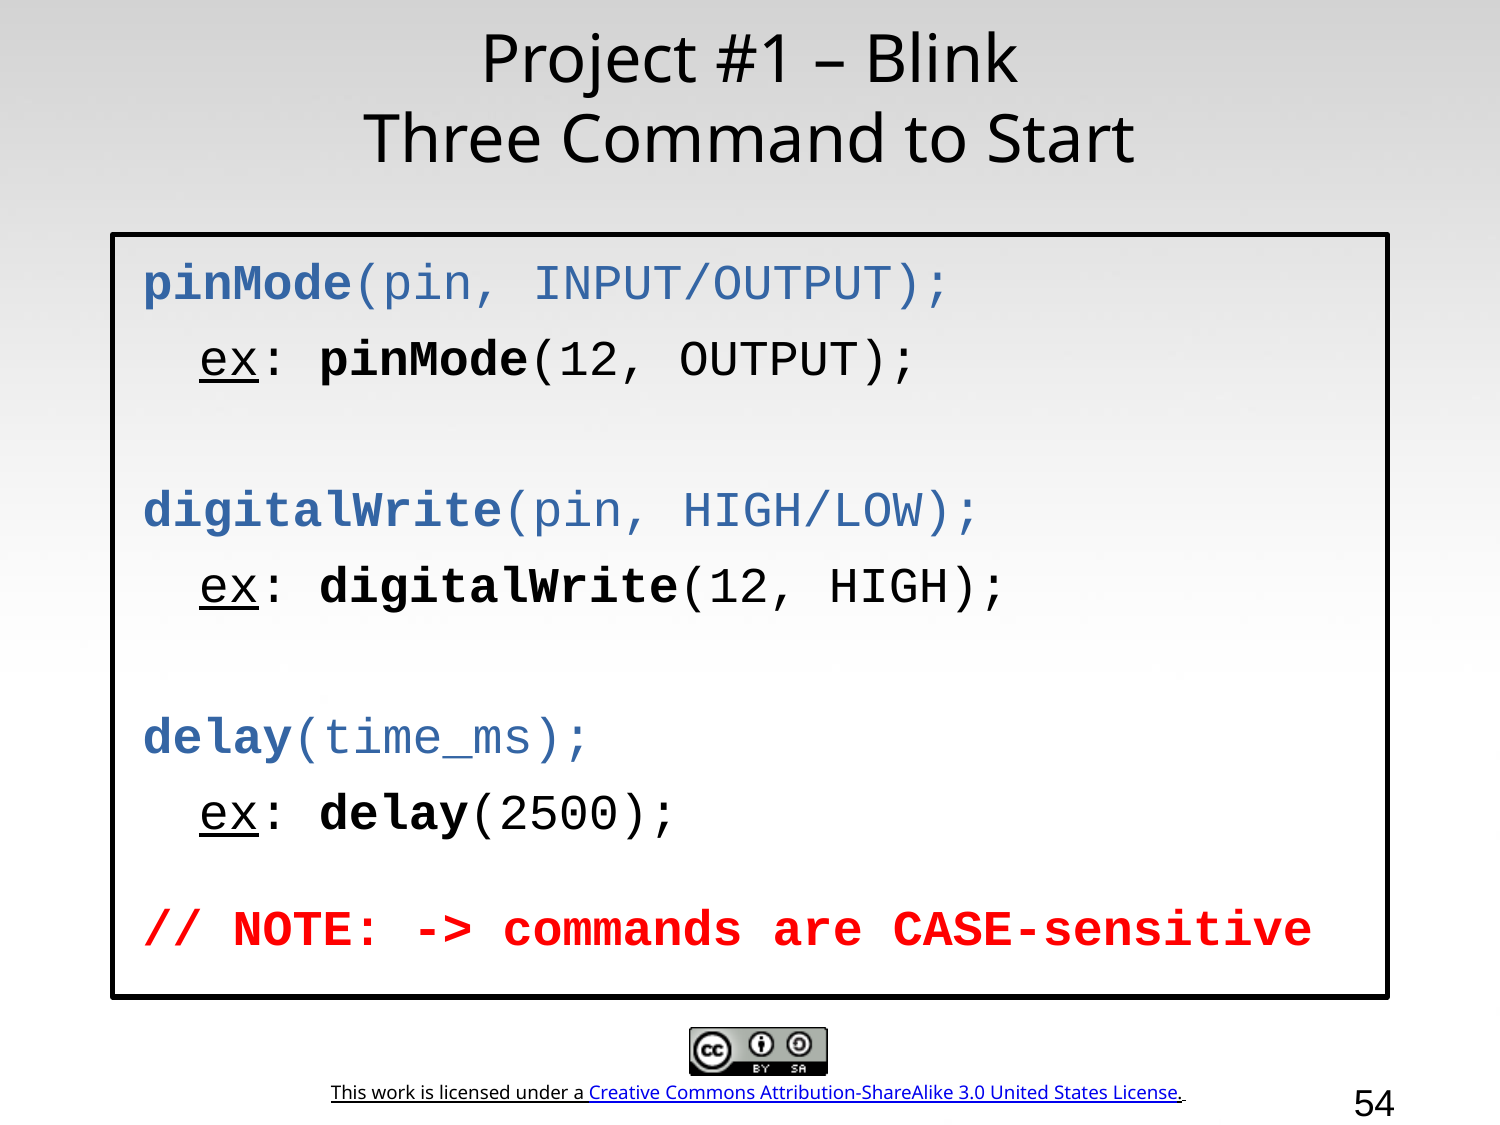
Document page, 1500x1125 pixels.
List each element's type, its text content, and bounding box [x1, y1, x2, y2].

picture [0, 0, 1500, 1125]
title Project #1 – Blink Three Command to Start [112, 2, 1388, 190]
list pinMode(pin, INPUT/OUTPUT); ex: pinMode(12, OUTPUT); digitalWrite(pin, HIGH/LOW); ex: digitalWrite(12, HIGH); delay(time_ms); ex: delay(2500); // NOTE: -> commands are CASE-sensitive [112, 234, 1388, 997]
